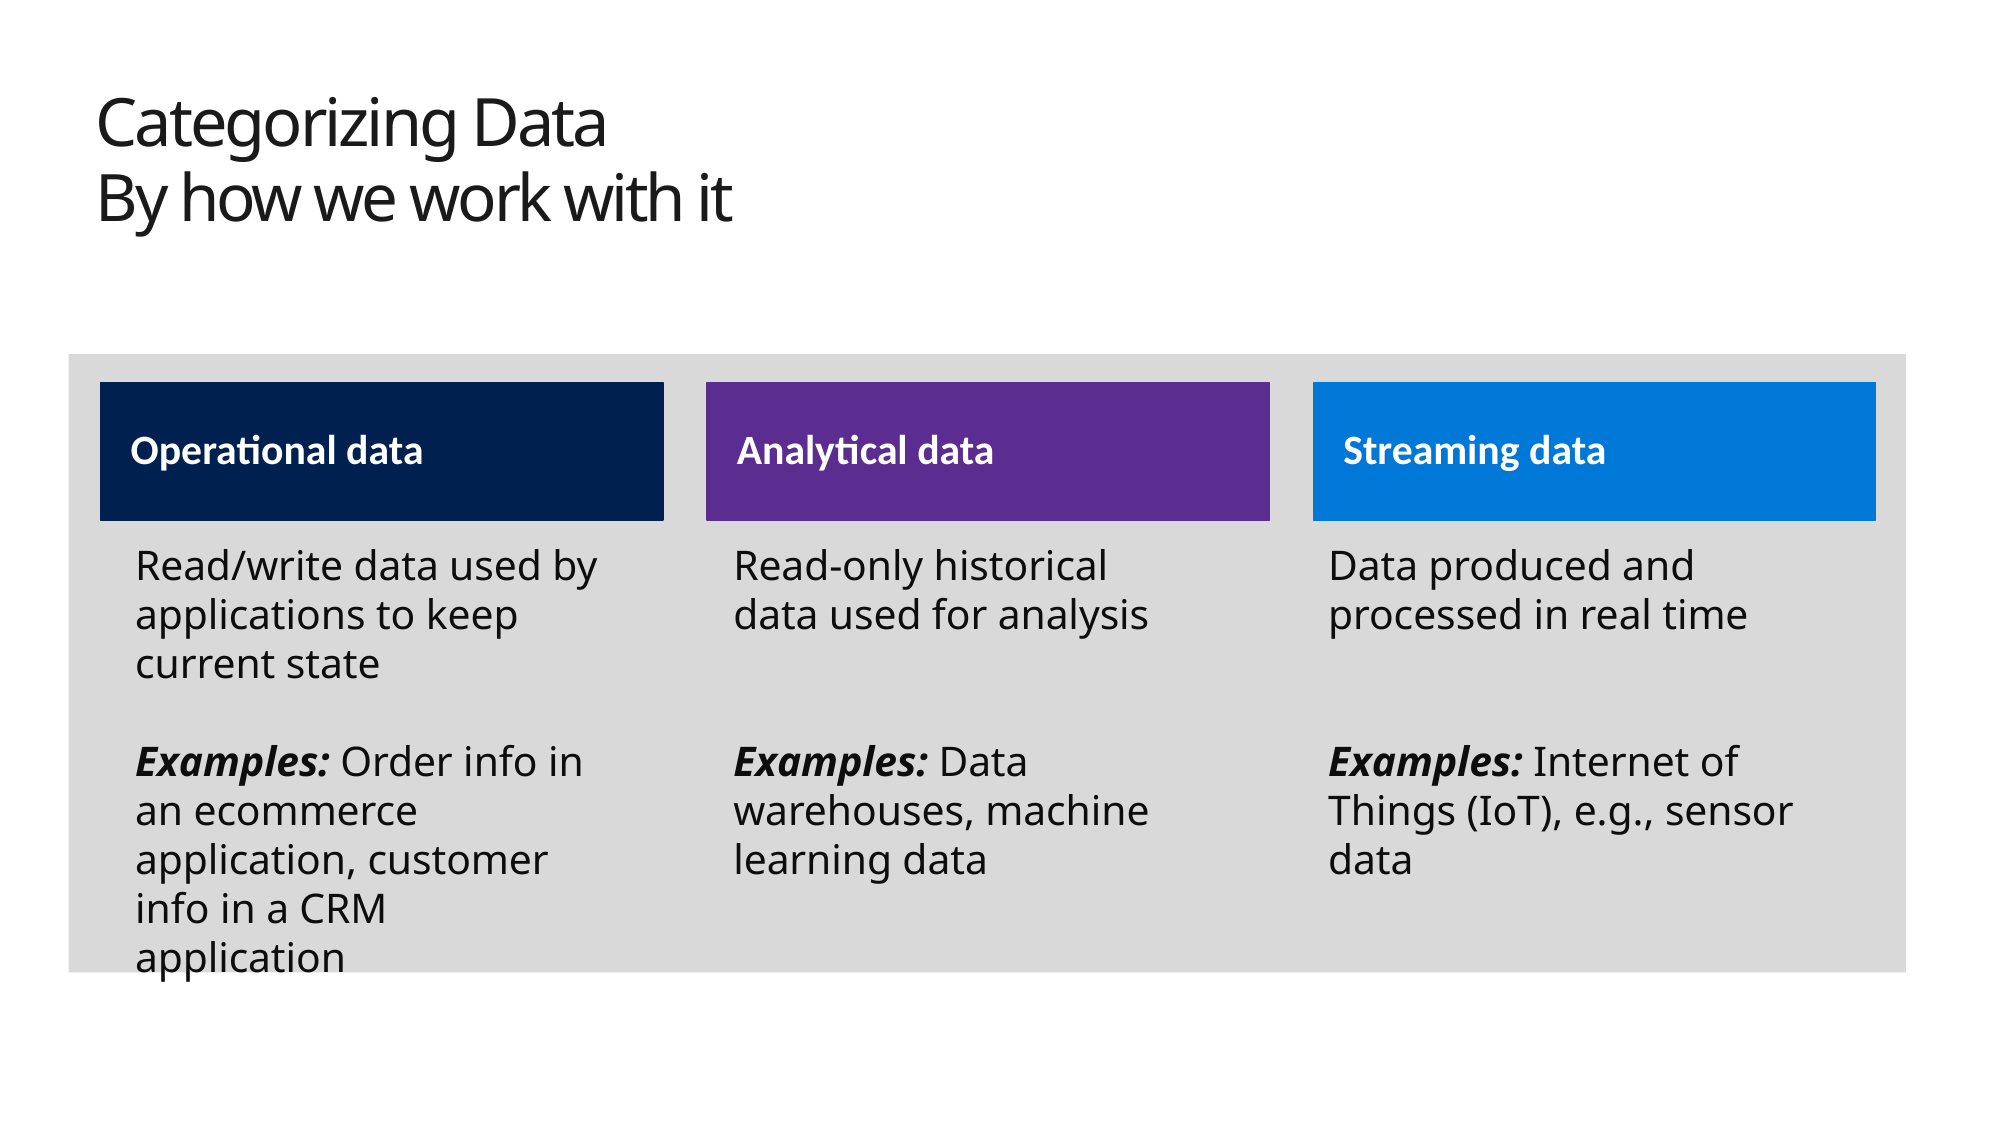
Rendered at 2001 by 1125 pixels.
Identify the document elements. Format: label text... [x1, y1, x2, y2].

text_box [1313, 382, 1876, 887]
title Categorizing Data By how we work with it [95, 85, 1905, 173]
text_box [706, 382, 1270, 887]
text_box [68, 353, 1907, 973]
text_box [100, 382, 664, 936]
